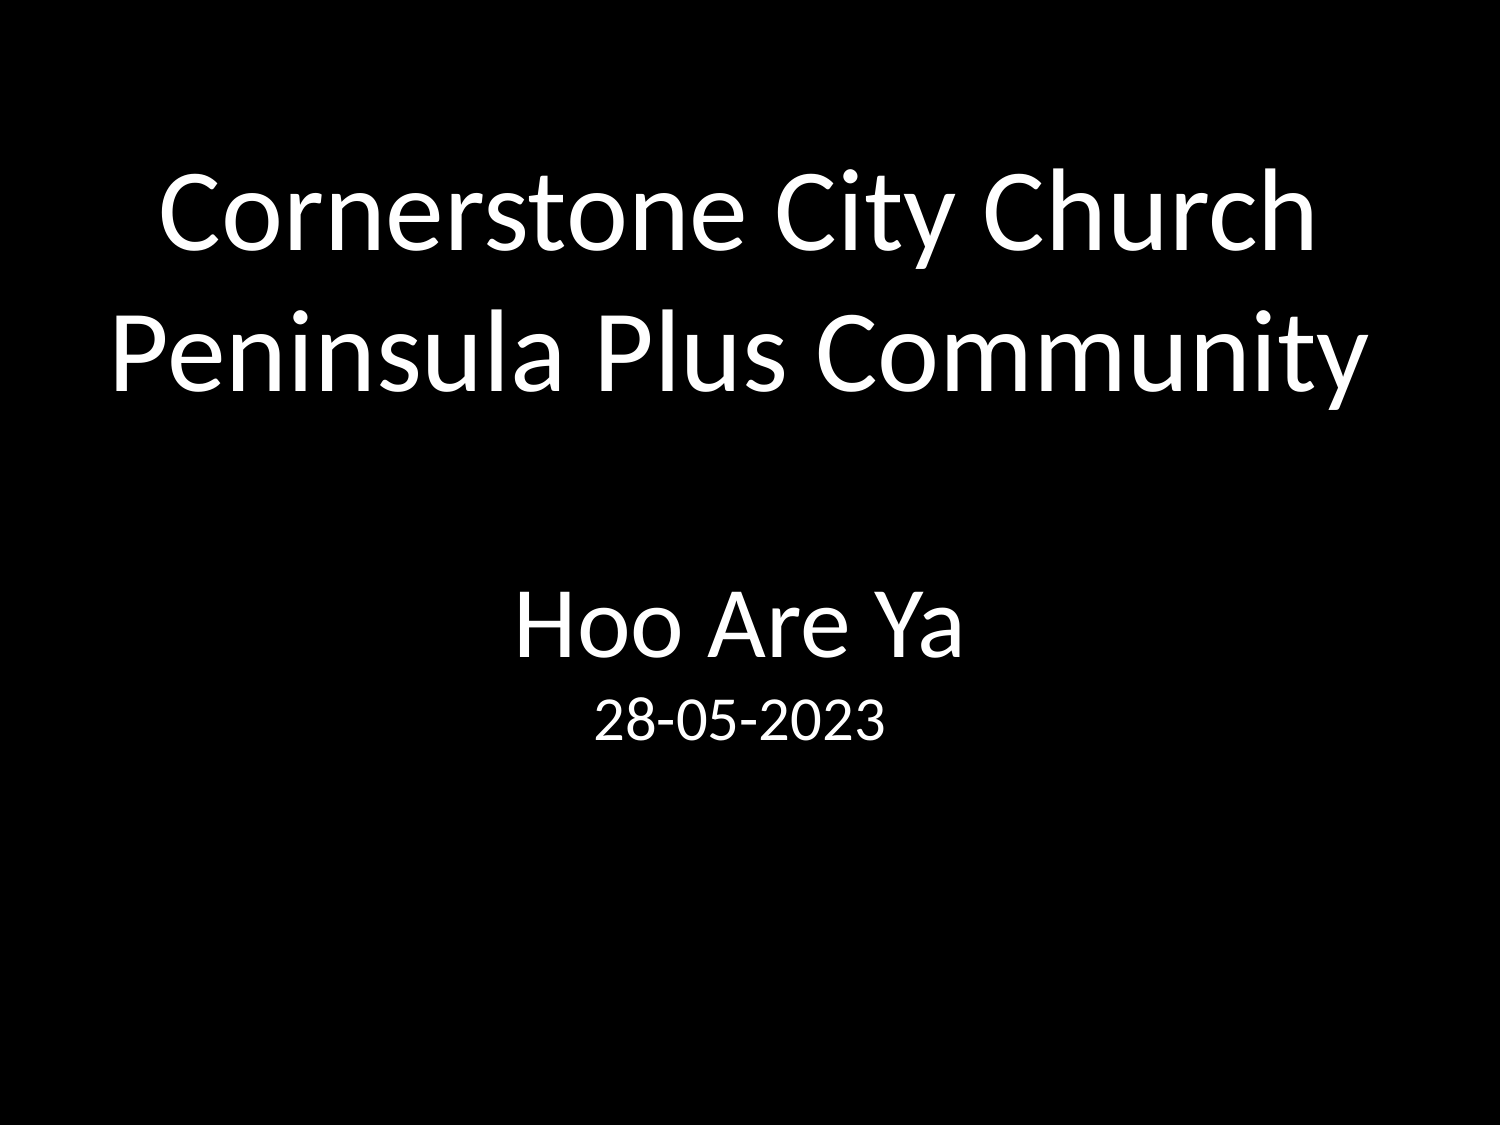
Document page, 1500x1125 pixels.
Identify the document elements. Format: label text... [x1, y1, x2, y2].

list Cornerstone City Church Peninsula Plus Community Hoo Are Ya 28-05-2023 [64, 125, 1415, 868]
